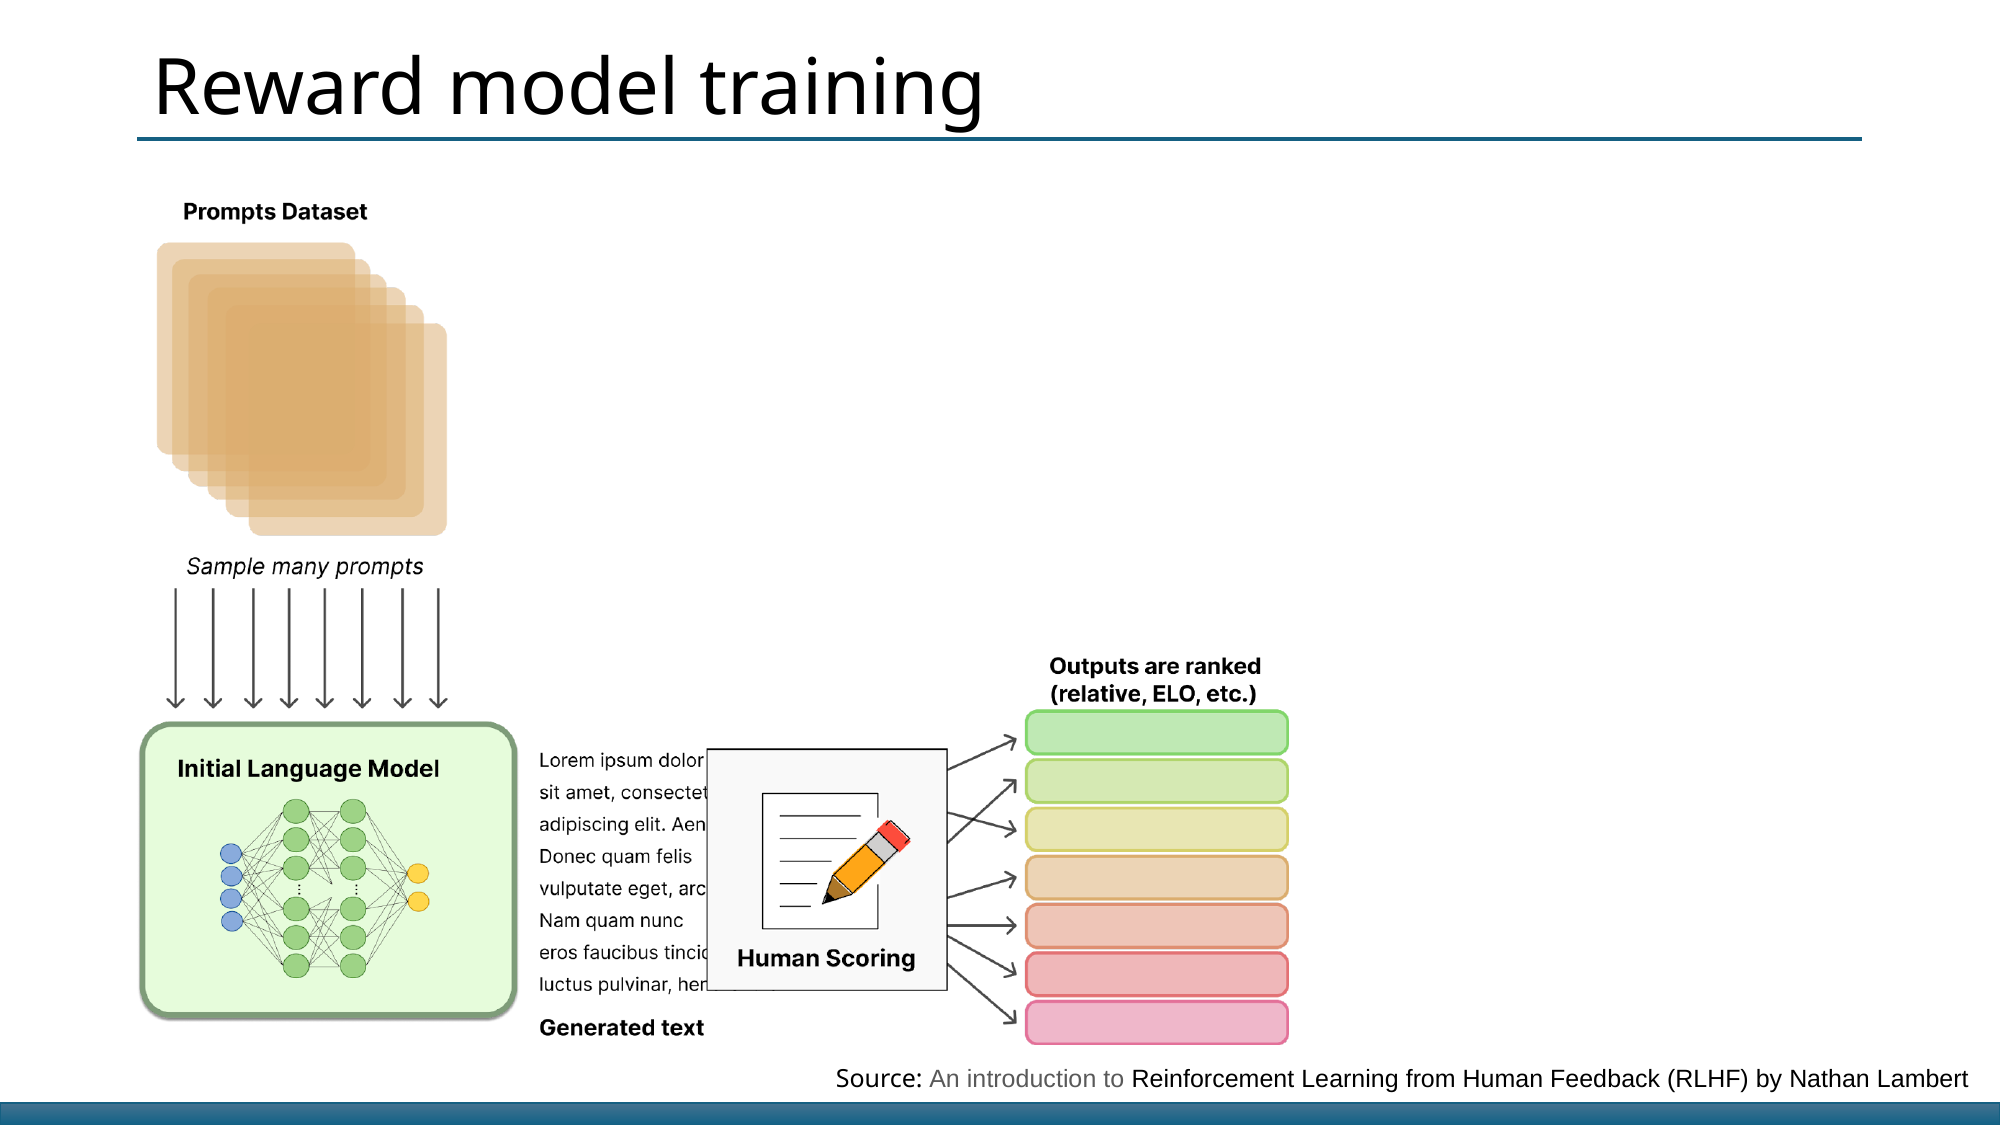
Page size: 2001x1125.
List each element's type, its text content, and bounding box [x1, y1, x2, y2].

title Reward model training [137, 39, 1863, 138]
text_box [0, 1102, 2000, 1125]
picture [136, 197, 1290, 1045]
text_box Source: An introduction to Reinforcement Learning from Human Feedback (RLHF) by Nathan Lambert [821, 1054, 2000, 1100]
